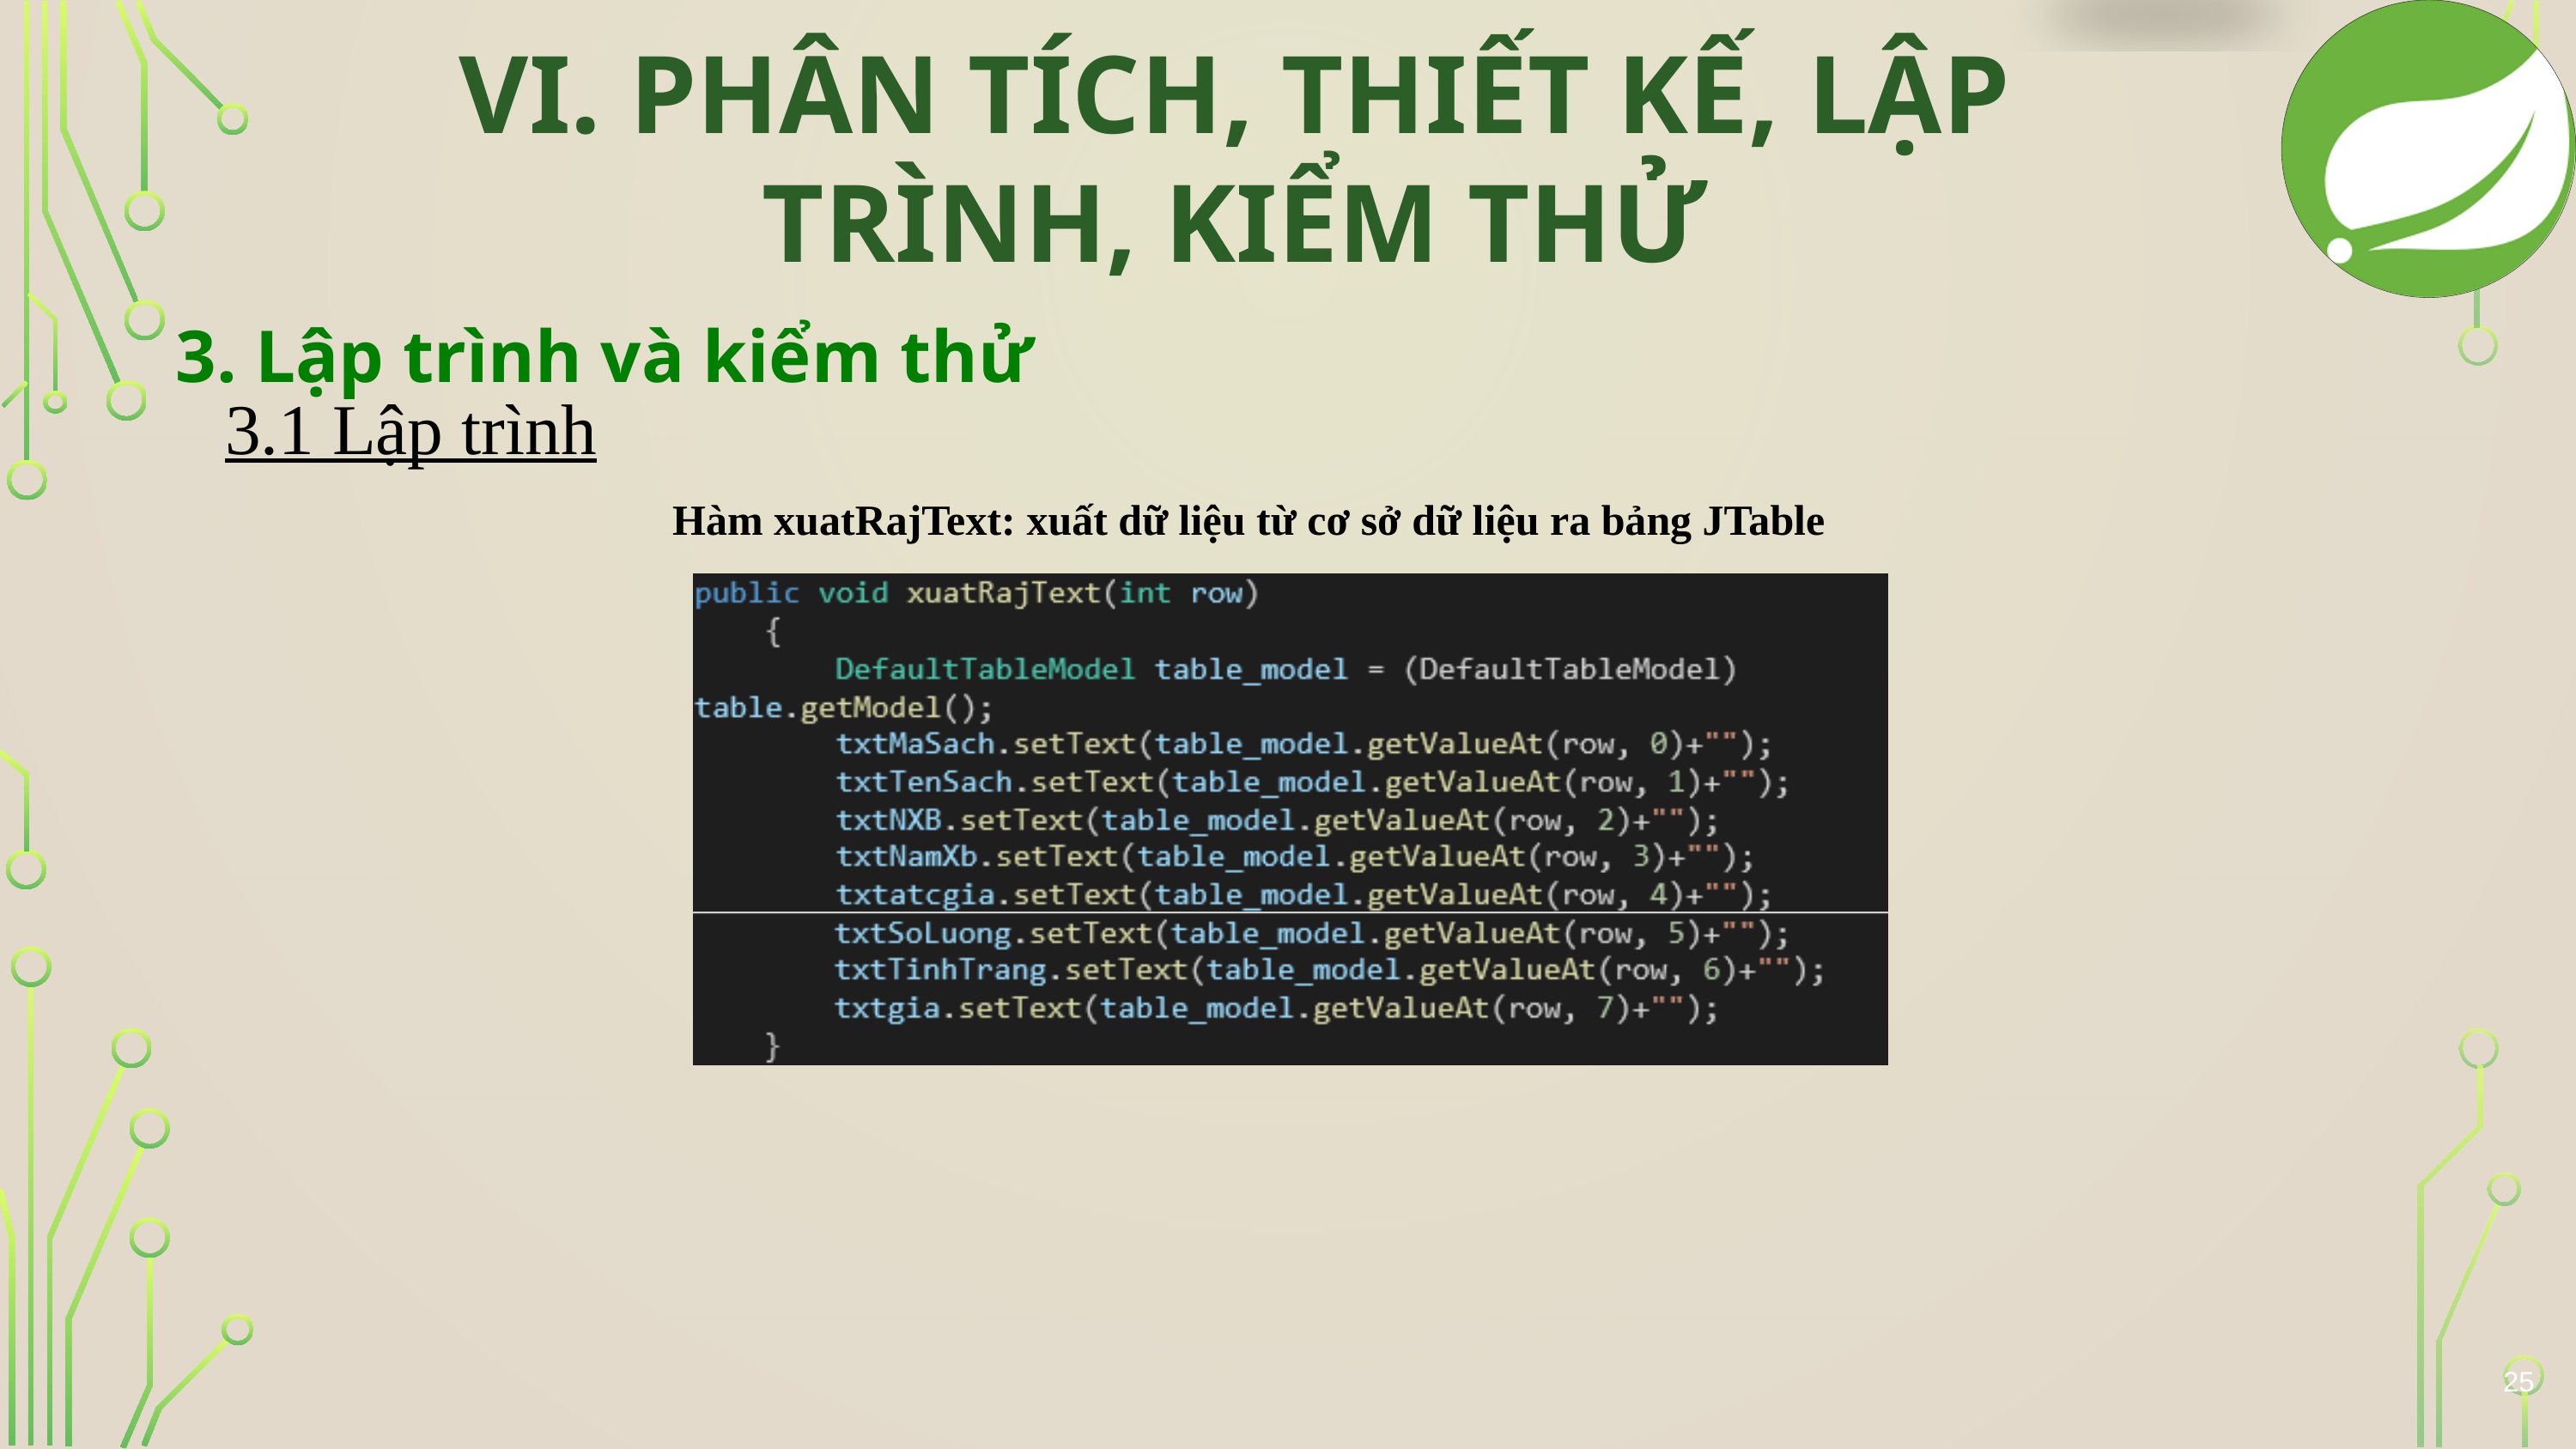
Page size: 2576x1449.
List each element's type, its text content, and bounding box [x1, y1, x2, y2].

text_box 3. Lập trình và kiểm thử [162, 304, 1288, 403]
slide_number 25 [2429, 1342, 2548, 1420]
text_box [162, 475, 2429, 1420]
text_box Hàm xuatRajText: xuất dữ liệu từ cơ sở dữ liệu ra bảng JTable [595, 478, 2130, 551]
picture [693, 573, 1888, 1066]
text_box VI. PHÂN TÍCH, THIẾT KẾ, LẬP TRÌNH, KIỂM THỬ [416, 19, 2054, 290]
picture [2281, 0, 2576, 298]
text_box 3.1 Lập trình [212, 376, 978, 476]
